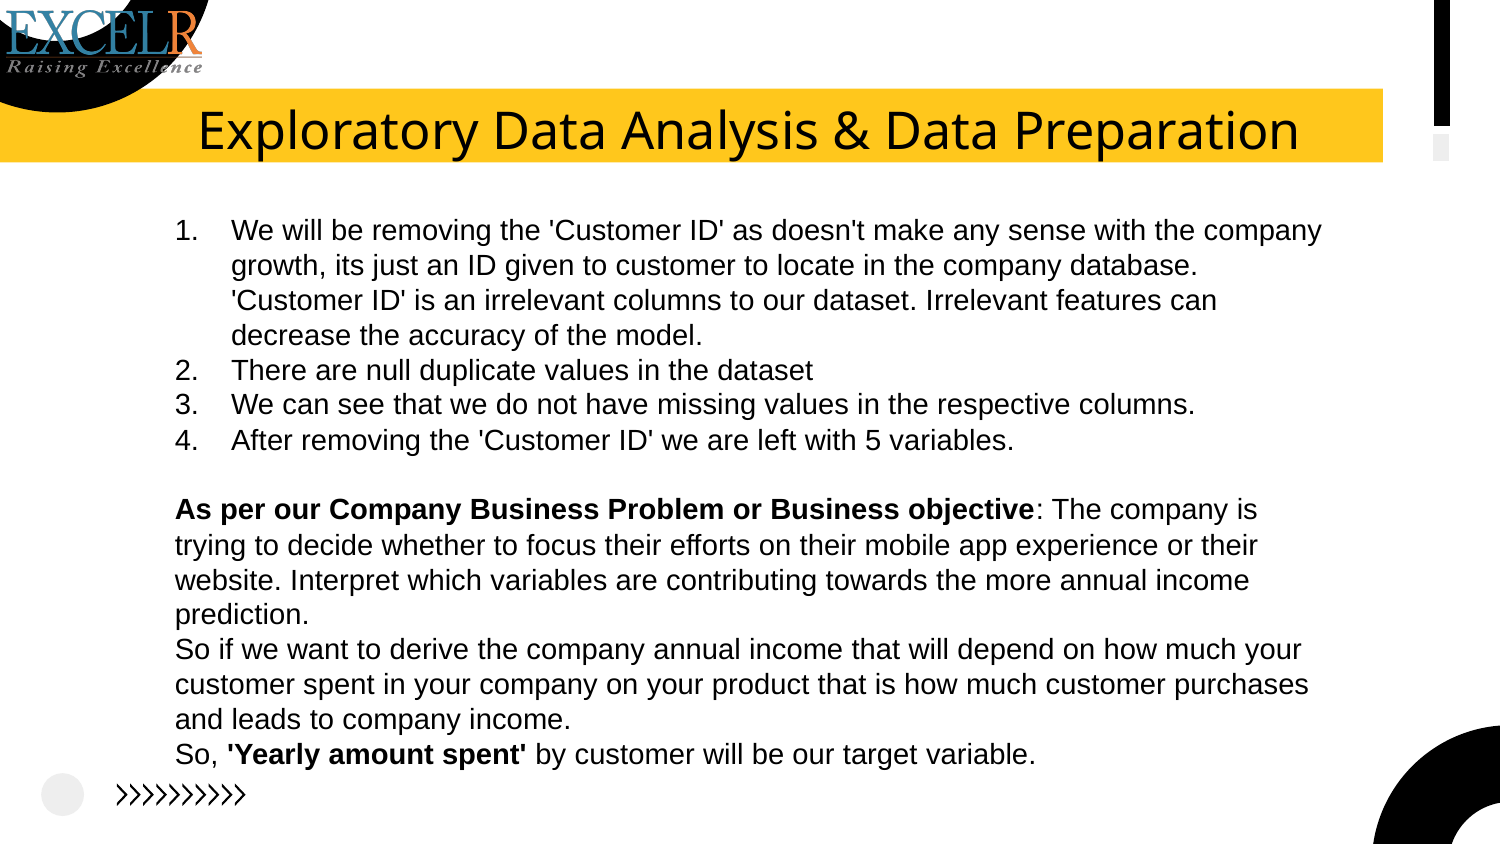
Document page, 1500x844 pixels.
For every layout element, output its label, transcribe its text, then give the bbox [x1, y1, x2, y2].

text_box We will be removing the 'Customer ID' as doesn't make any sense with the company growth, its just an ID given to customer to locate in the company database. 'Customer ID' is an irrelevant columns to our dataset. Irrelevant features can decrease the accuracy of the model. There are null duplicate values in the dataset We can see that we do not have missing values in the respective columns. After removing the 'Customer ID' we are left with 5 variables. As per our Company Business Problem or Business objective: The company is trying to decide whether to focus their efforts on their mobile app experience or their website. Interpret which variables are contributing towards the more annual income prediction. So if we want to derive the company annual income that will depend on how much your customer spent in your company on your product that is how much customer purchases and leads to company income. So, 'Yearly amount spent' by customer will be our target variable. [159, 203, 1340, 778]
title Exploratory Data Analysis & Data Preparation [116, 88, 1383, 170]
picture [6, 10, 202, 79]
